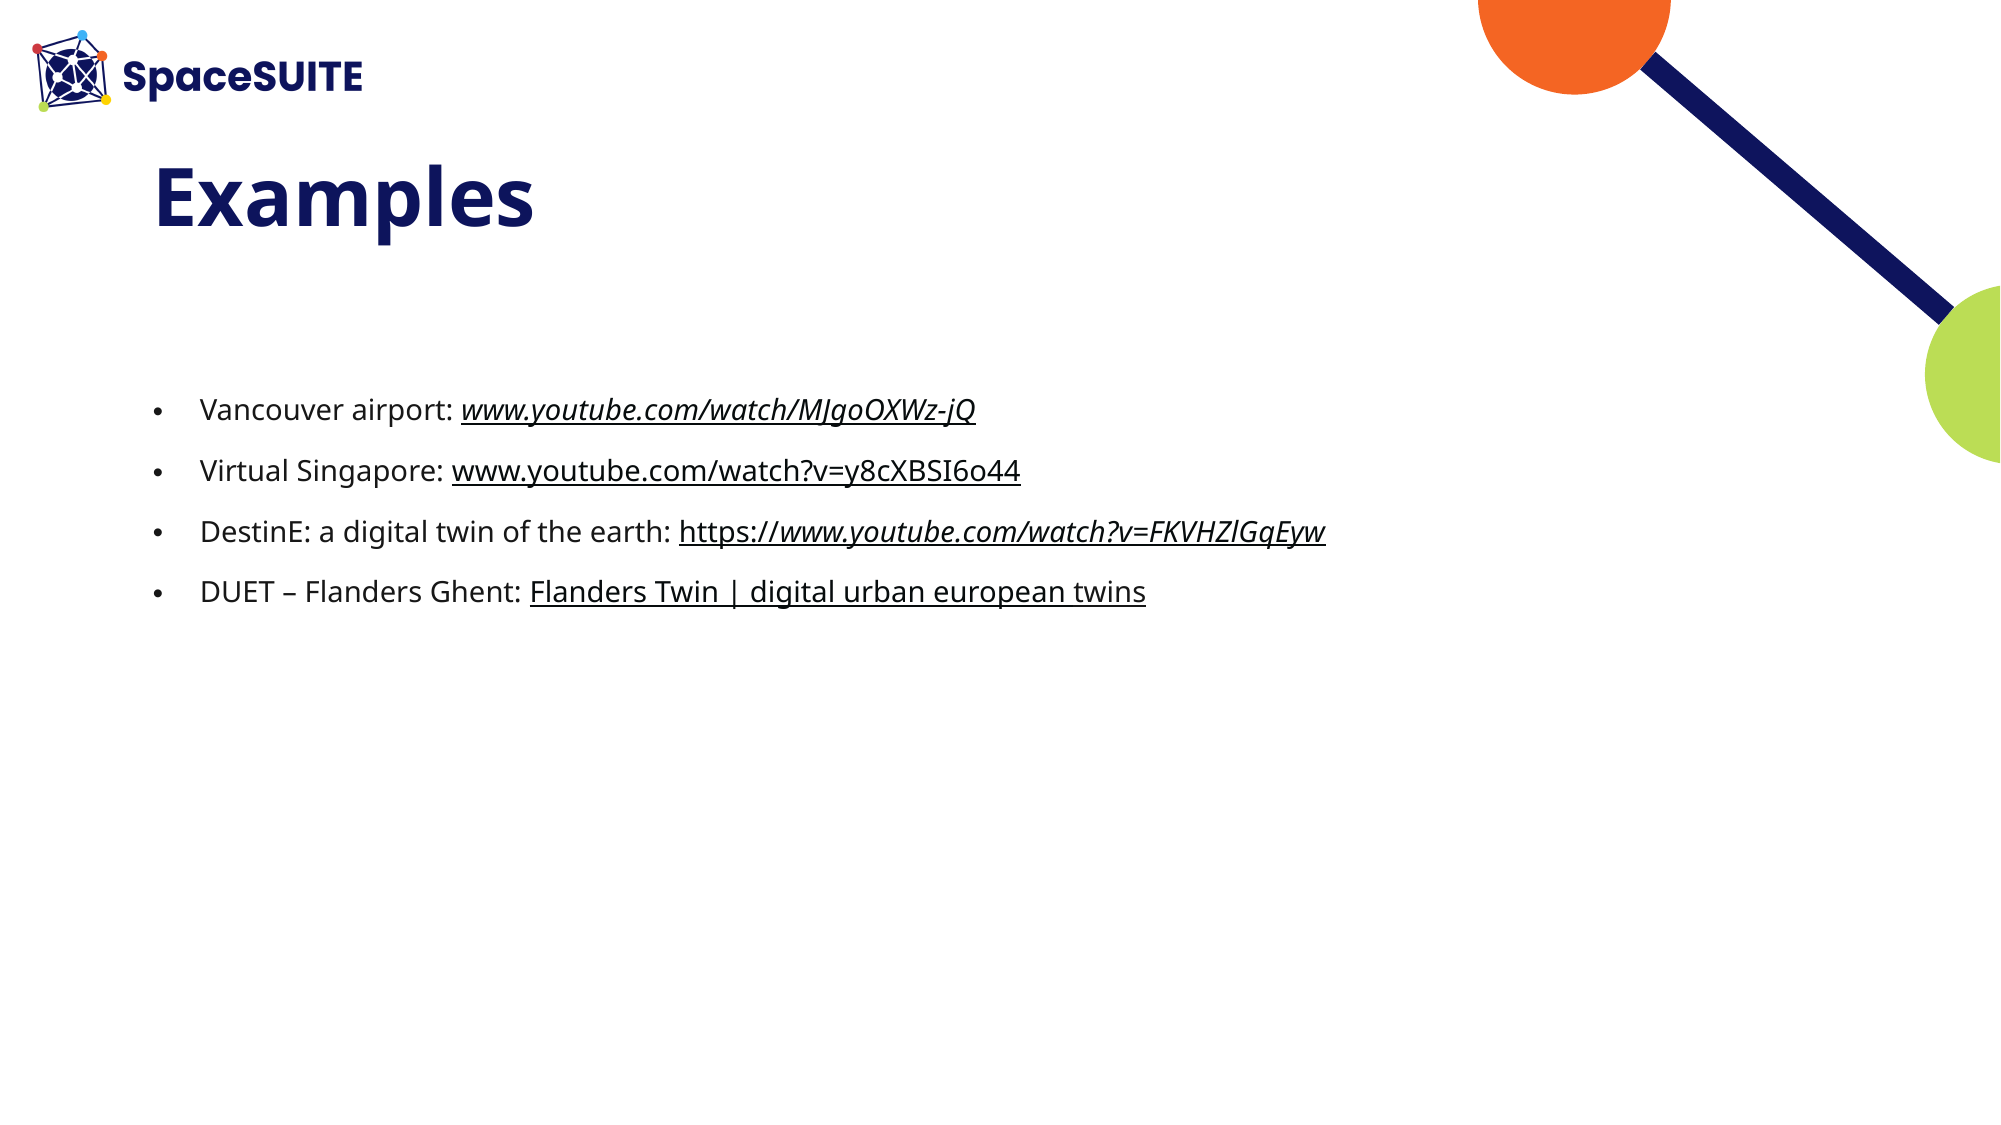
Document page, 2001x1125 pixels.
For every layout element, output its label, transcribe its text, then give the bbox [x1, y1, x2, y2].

picture [32, 30, 362, 112]
list Vancouver airport: www.youtube.com/watch/MJgoOXWz-jQ Virtual Singapore: www.youtube.com/watch?v=y8cXBSI6o44 DestinE: a digital twin of the earth: https://www.youtube.com/watch?v=FKVHZlGqEyw DUET – Flanders Ghent: Flanders Twin | digital urban european twins [137, 384, 1842, 949]
title Examples [137, 138, 1672, 251]
